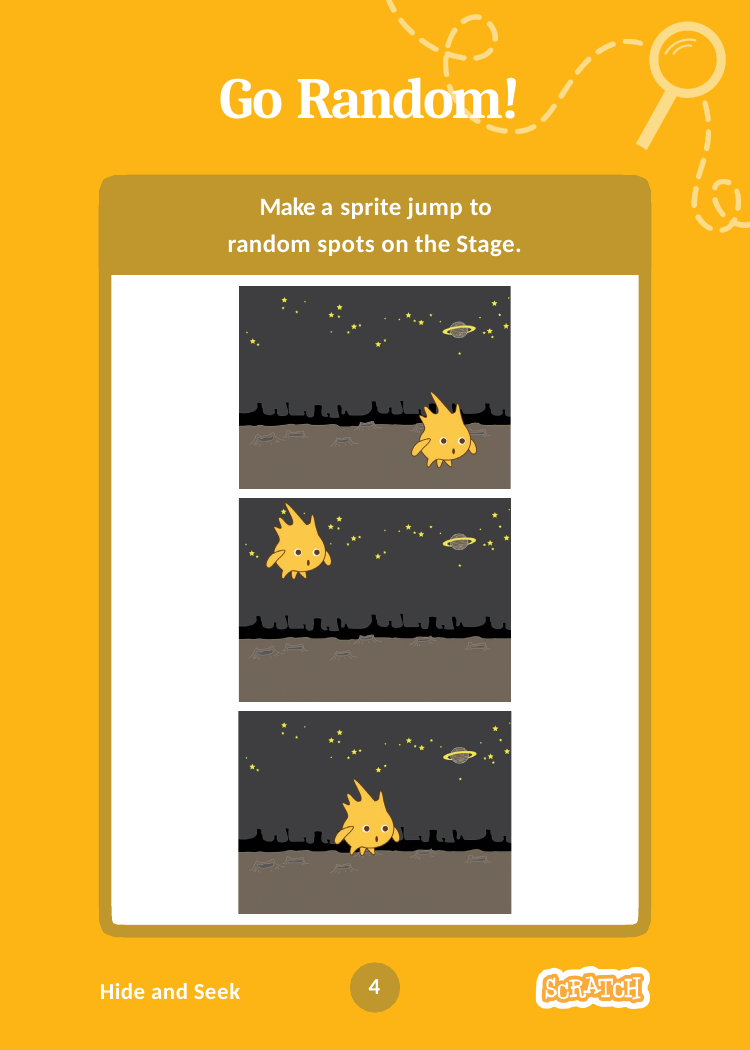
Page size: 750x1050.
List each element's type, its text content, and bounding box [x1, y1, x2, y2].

text_box [239, 286, 511, 489]
text_box Make a sprite jump to random spots on the Stage. [225, 183, 525, 258]
title Go Random! [35, 43, 715, 236]
text_box [238, 498, 511, 702]
text_box [535, 966, 650, 1009]
text_box 4 [366, 971, 384, 1000]
text_box [0, 0, 750, 1050]
text_box [238, 711, 512, 914]
text_box Hide and Seek [97, 977, 243, 1005]
